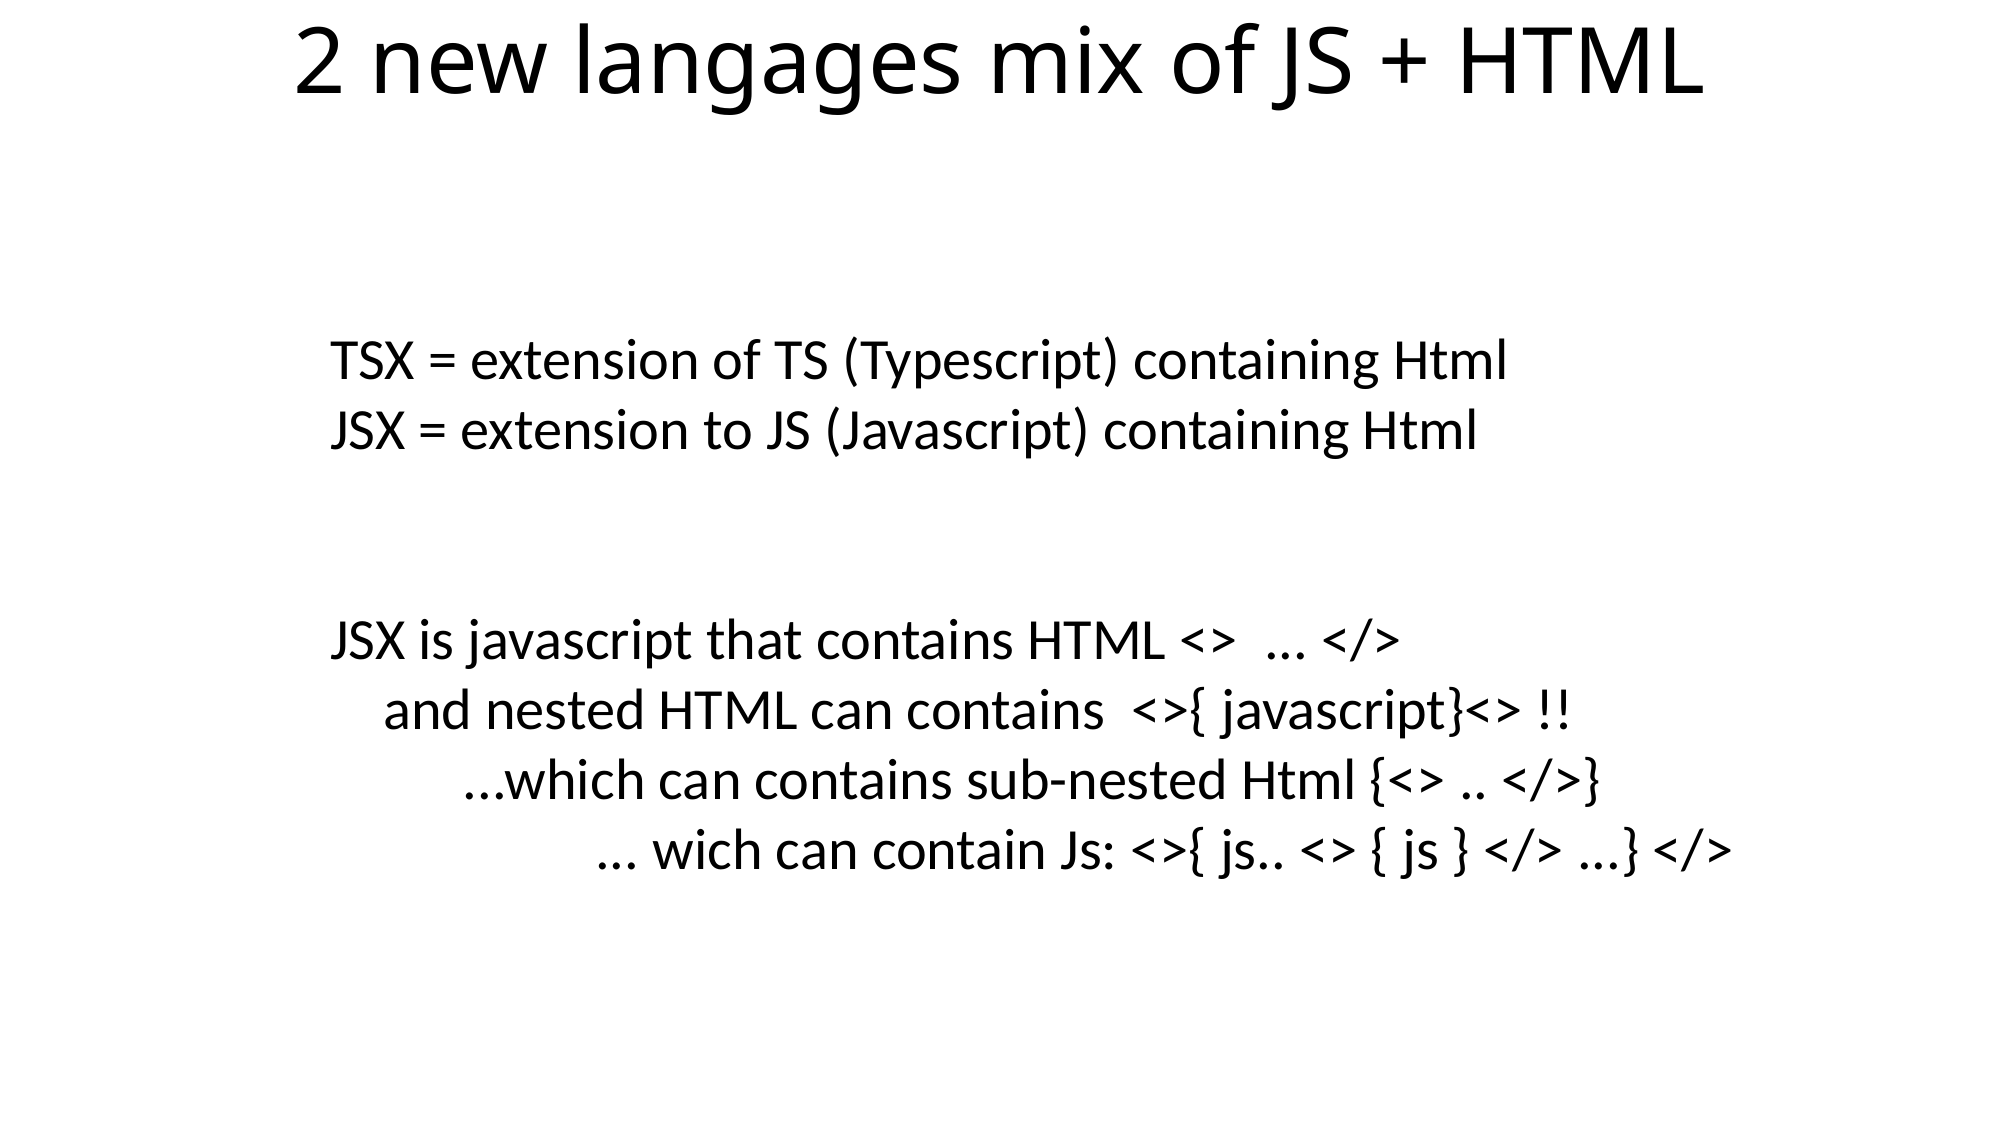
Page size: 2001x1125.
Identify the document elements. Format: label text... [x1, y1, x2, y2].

title 2 new langages mix of JS + HTML [137, 5, 1863, 123]
text_box TSX = extension of TS (Typescript) containing Html JSX = extension to JS (Javascript) containing Html JSX is javascript that contains HTML <> ... </> and nested HTML can contains <>{ javascript}<> !! ...which can contains sub-nested Html {<> .. </>} ... wich can contain Js: <>{ js.. <> { js } </> ...} </> [315, 313, 1848, 959]
